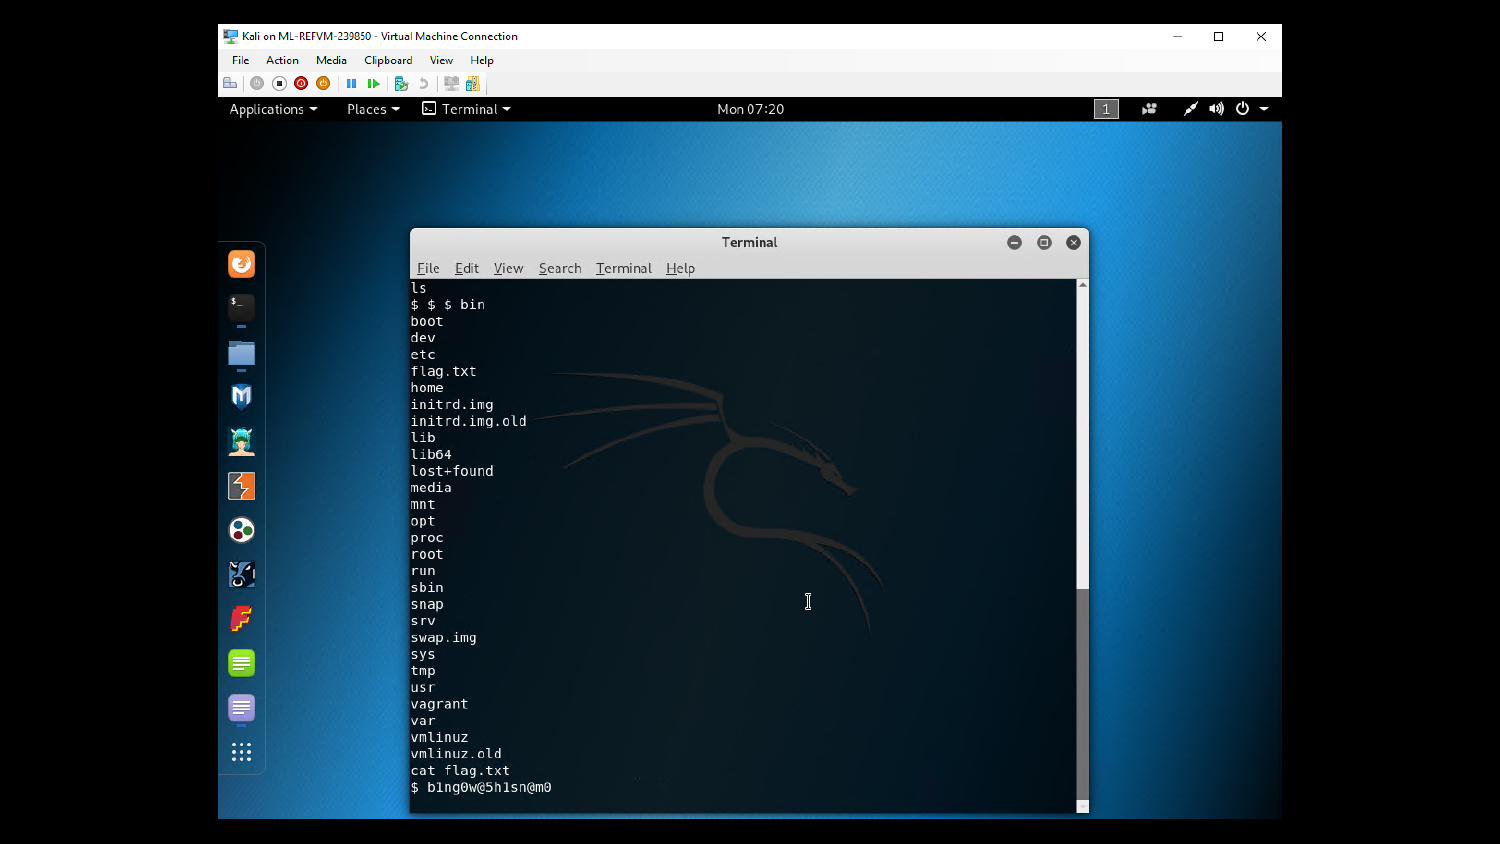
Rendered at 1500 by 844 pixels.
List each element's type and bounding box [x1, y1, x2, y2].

picture [218, 24, 1282, 819]
